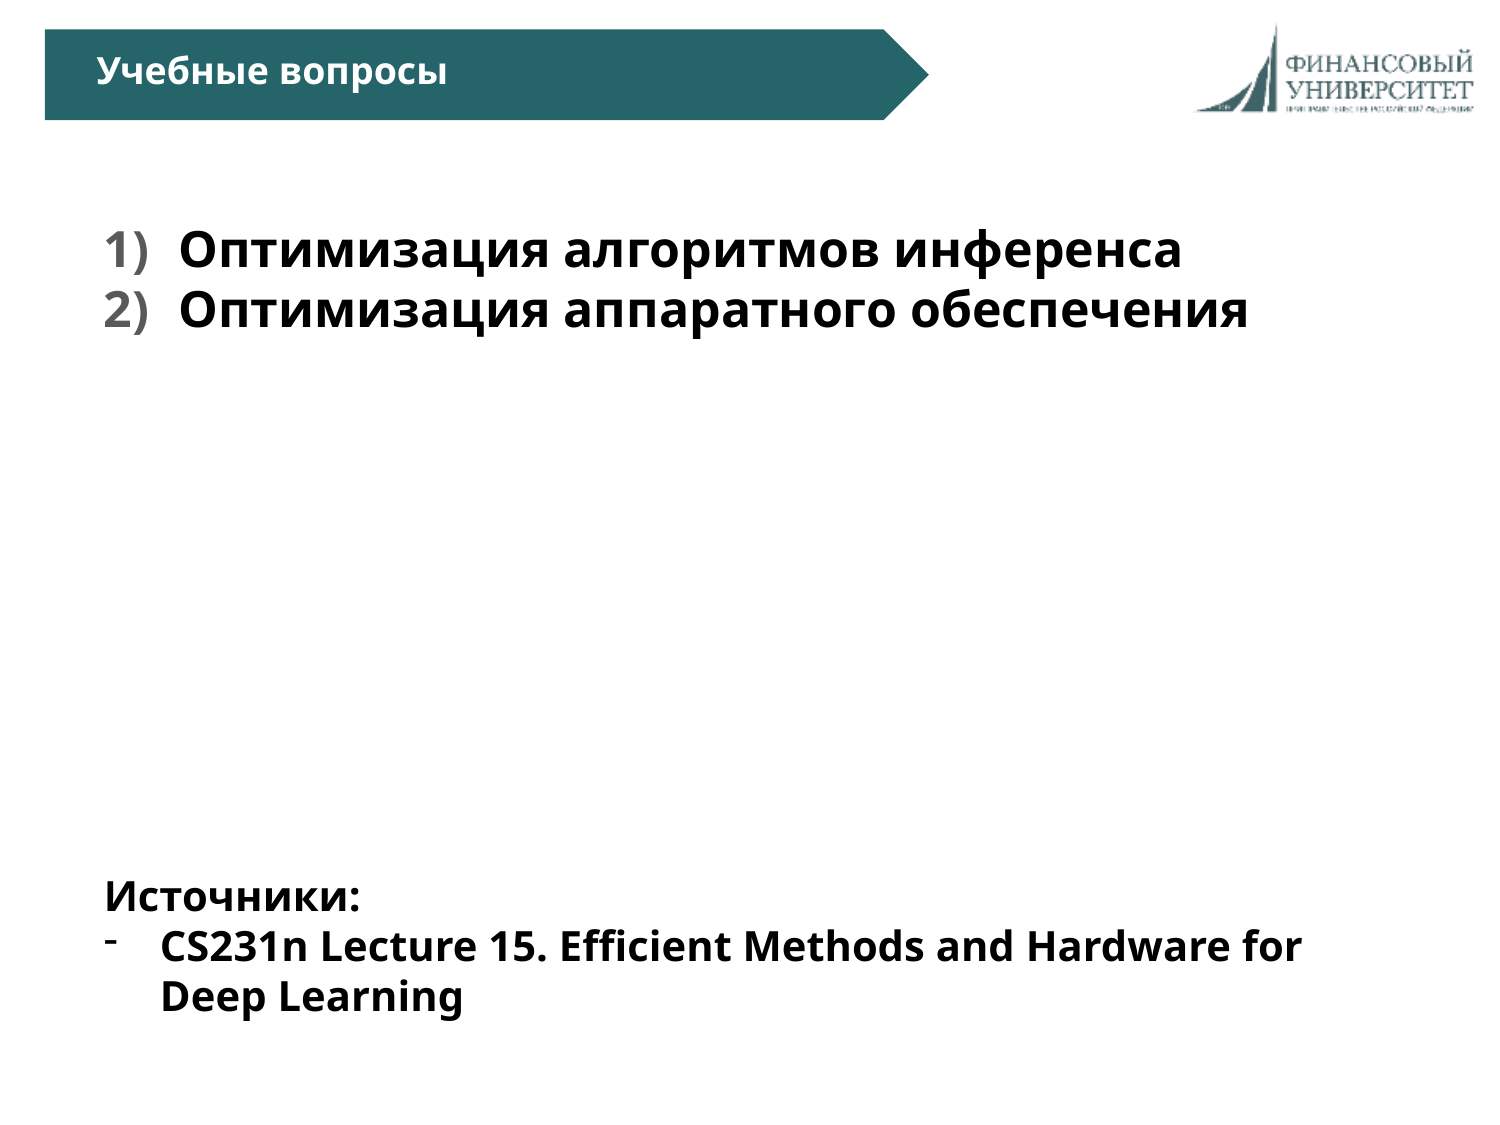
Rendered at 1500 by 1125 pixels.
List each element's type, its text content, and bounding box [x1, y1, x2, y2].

text_box Источники: CS231n Lecture 15. Efficient Methods and Hardware for Deep Learning [88, 862, 1378, 1028]
picture [1191, 19, 1475, 121]
text_box Оптимизация алгоритмов инференса Оптимизация аппаратного обеспечения [88, 210, 1405, 346]
text_box [42, 27, 932, 123]
text_box Учебные вопросы [81, 39, 464, 100]
